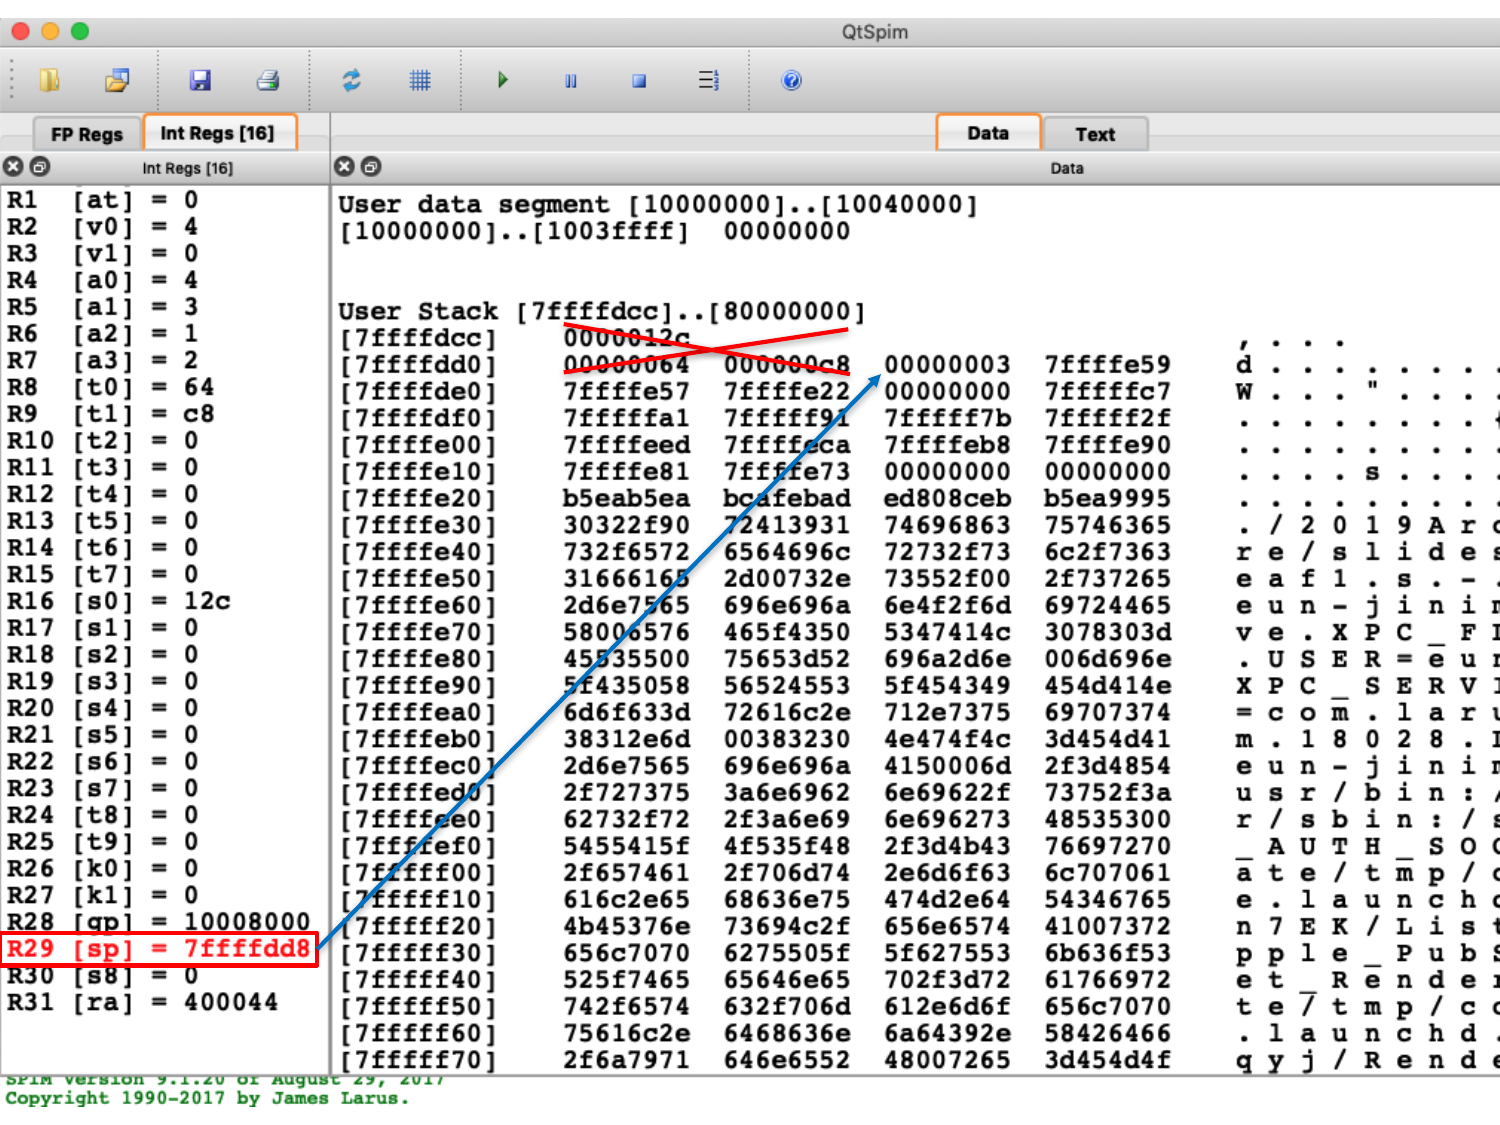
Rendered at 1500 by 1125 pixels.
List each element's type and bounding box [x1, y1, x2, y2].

text_box [316, 373, 882, 950]
text_box [563, 323, 851, 375]
picture [0, 17, 1500, 1107]
